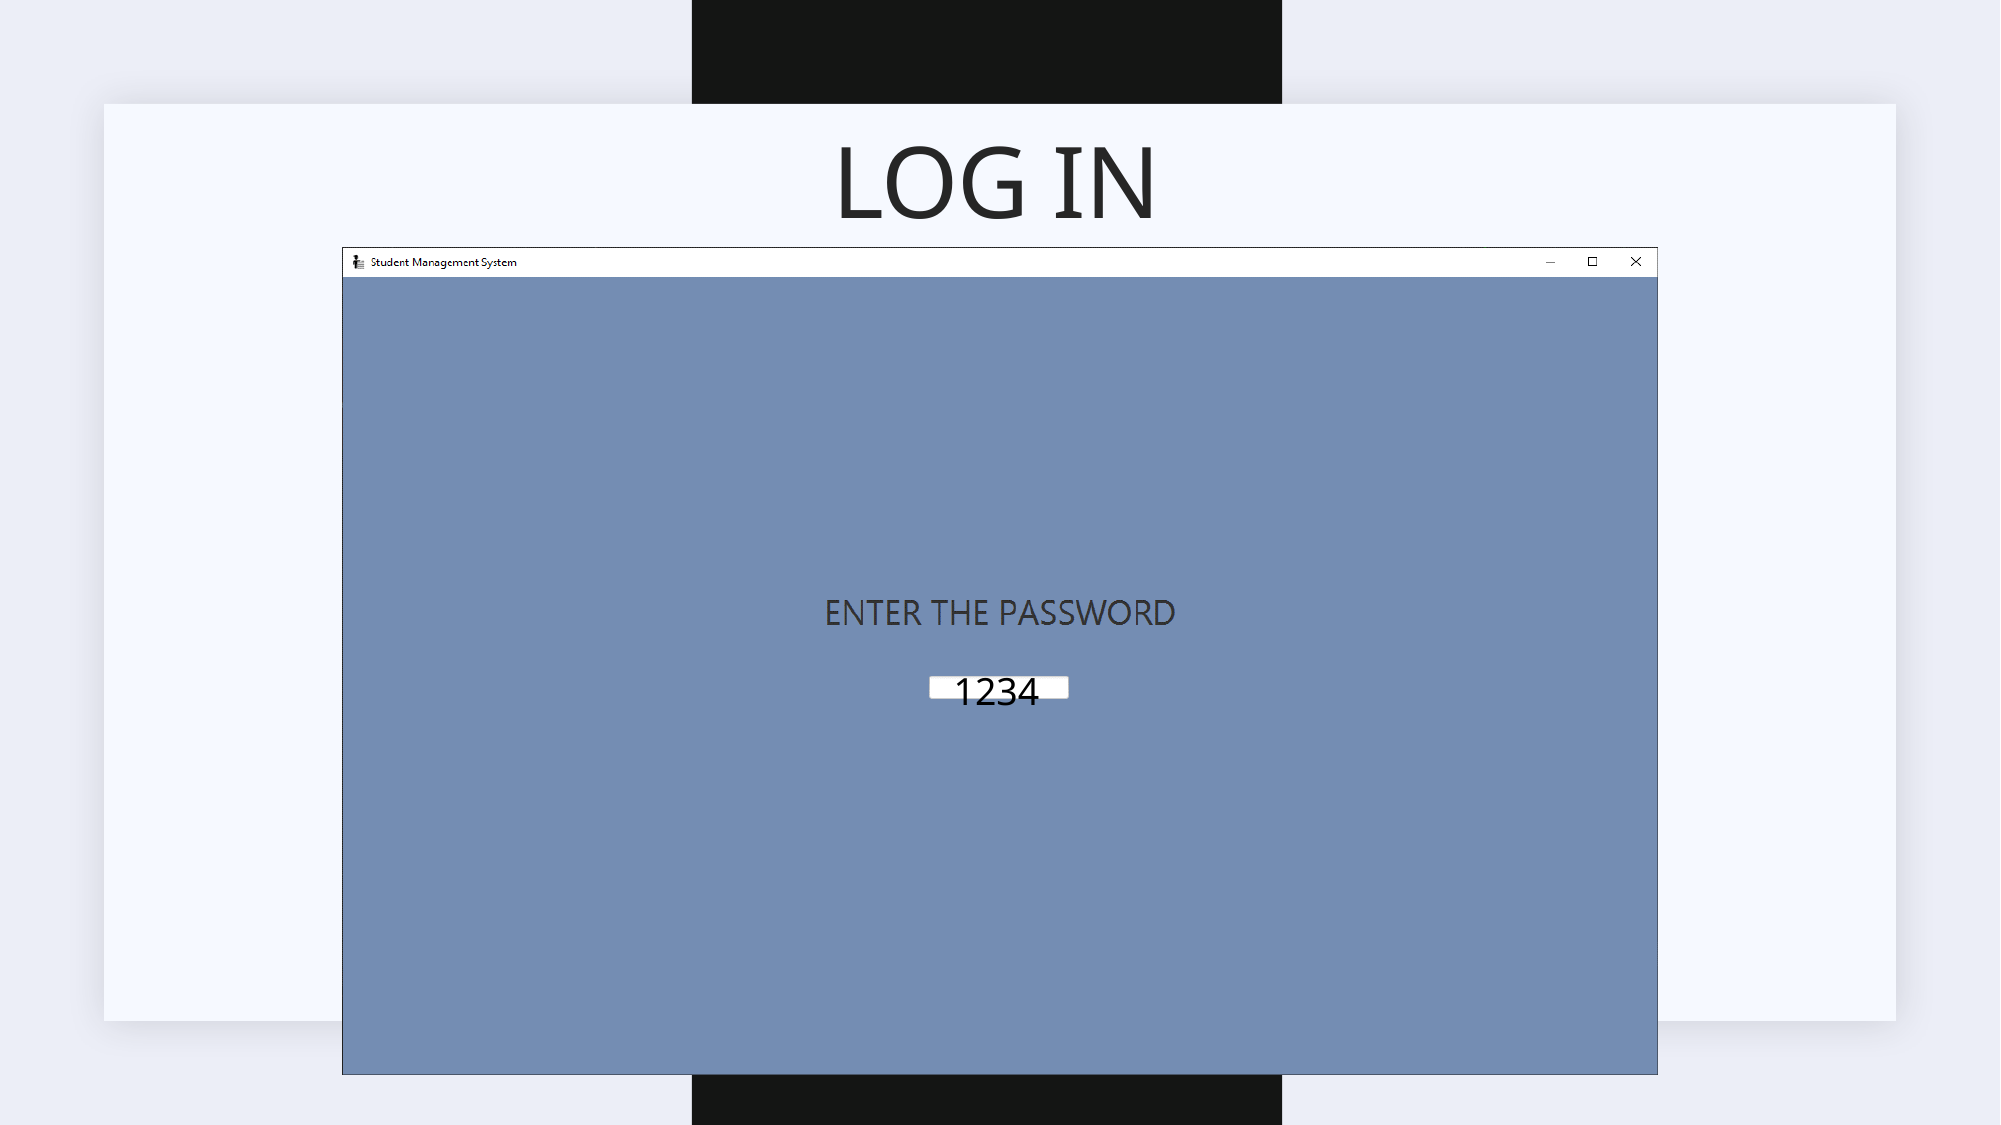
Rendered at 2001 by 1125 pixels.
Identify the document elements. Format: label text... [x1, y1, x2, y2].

picture [342, 246, 1658, 1075]
title Log IN [124, 124, 1869, 248]
